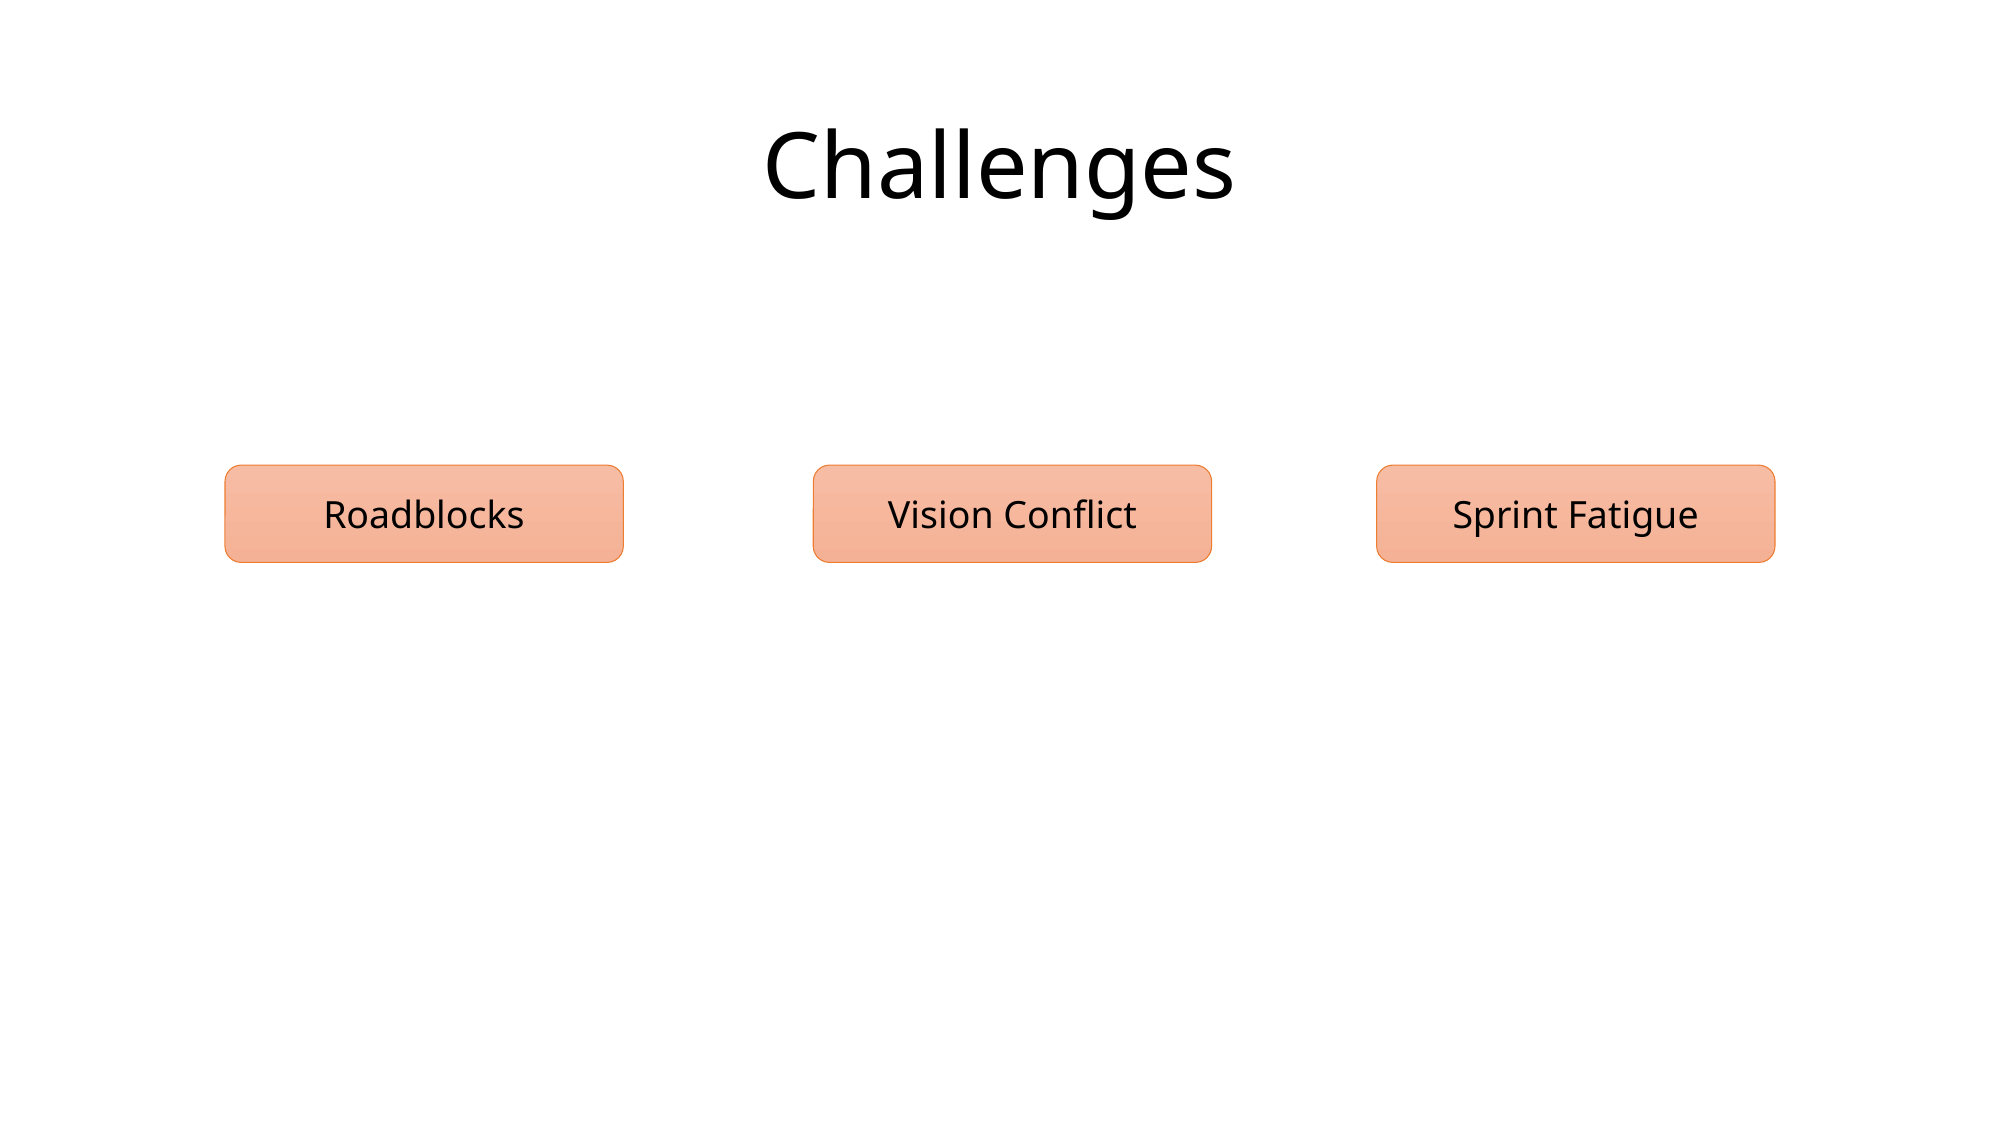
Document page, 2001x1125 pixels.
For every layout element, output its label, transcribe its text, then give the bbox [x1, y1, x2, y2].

text_box Roadblocks [224, 464, 624, 563]
title Challenges [137, 59, 1863, 278]
text_box Vision Conflict [812, 464, 1213, 563]
text_box Sprint Fatigue [1376, 464, 1776, 563]
